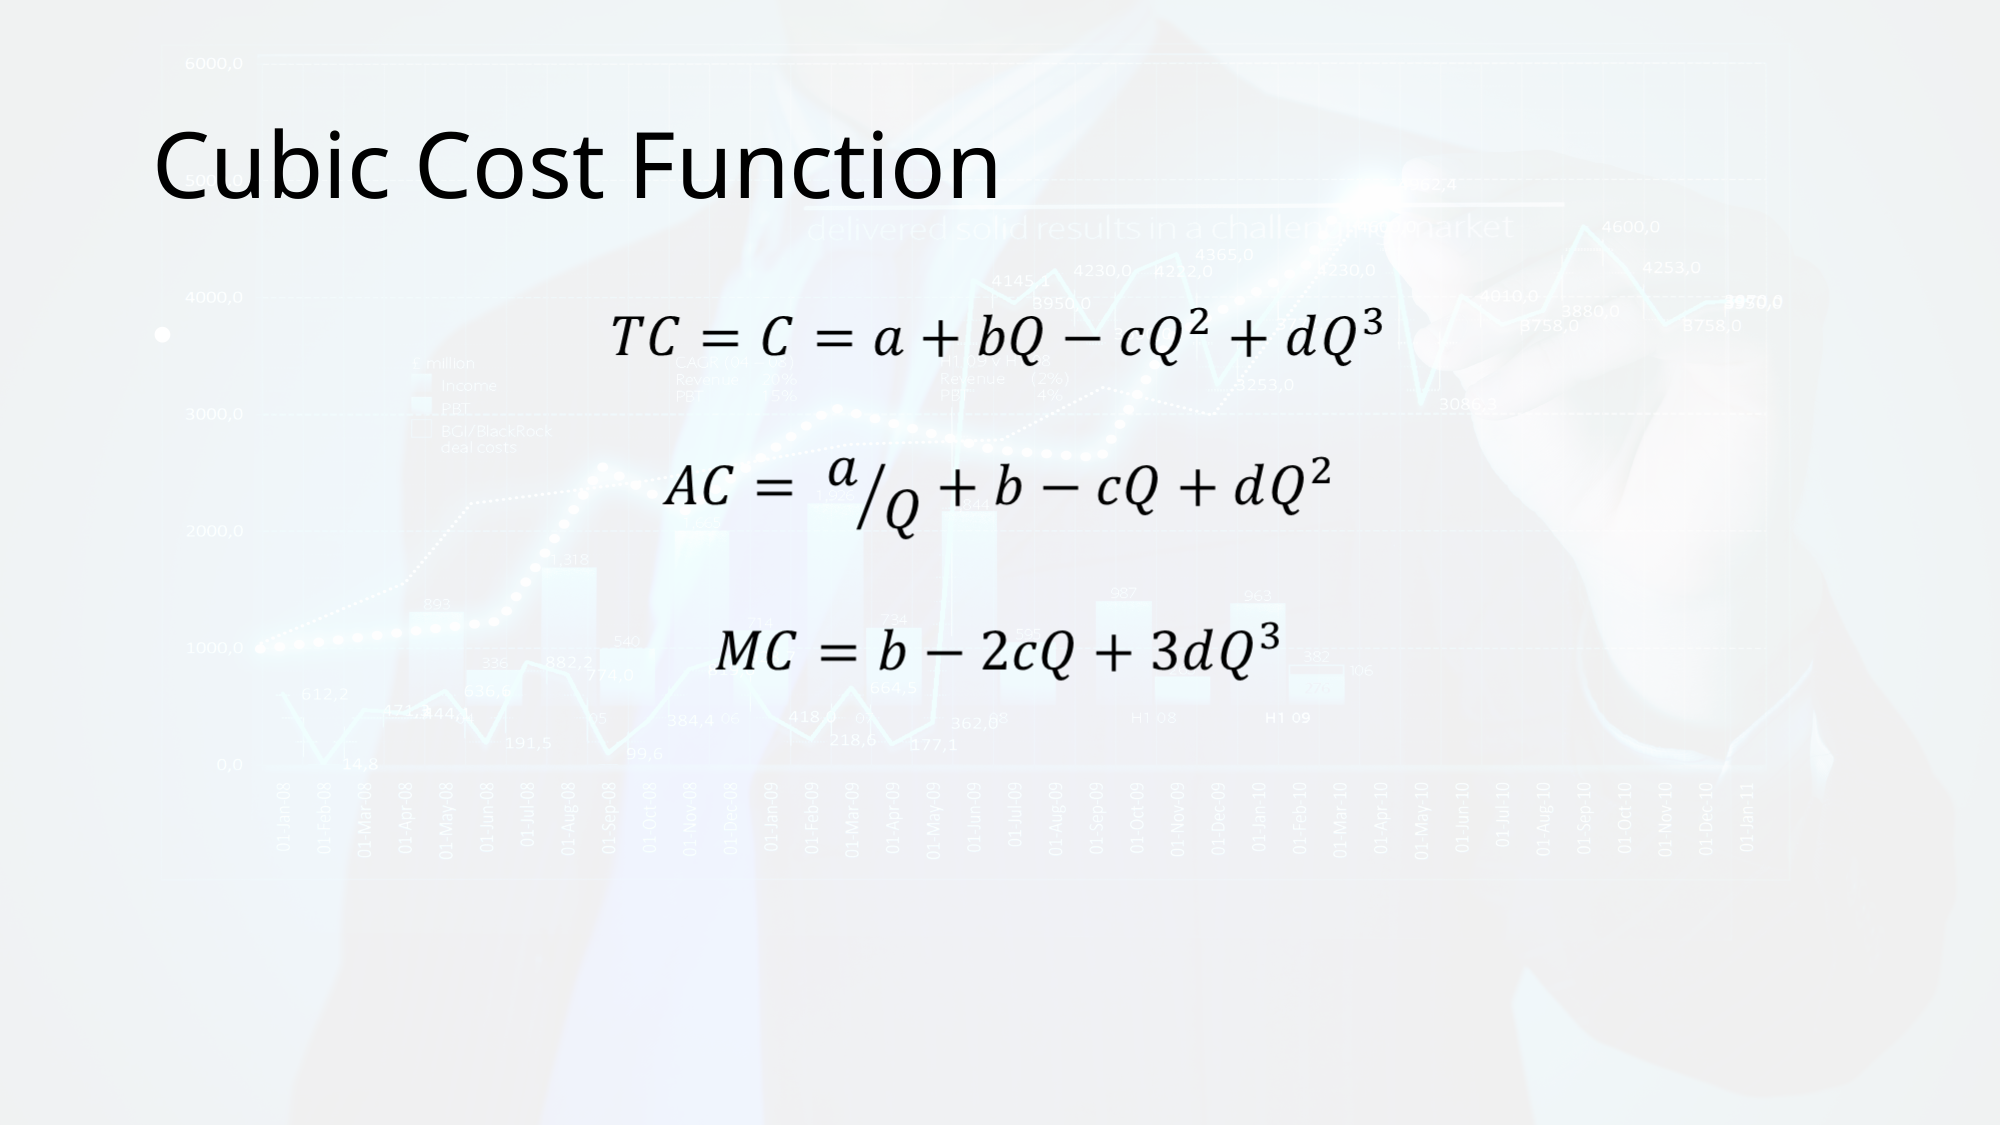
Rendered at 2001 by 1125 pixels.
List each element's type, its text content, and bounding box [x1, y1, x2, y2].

list [137, 299, 1863, 1014]
title Cubic Cost Function [137, 59, 1863, 278]
